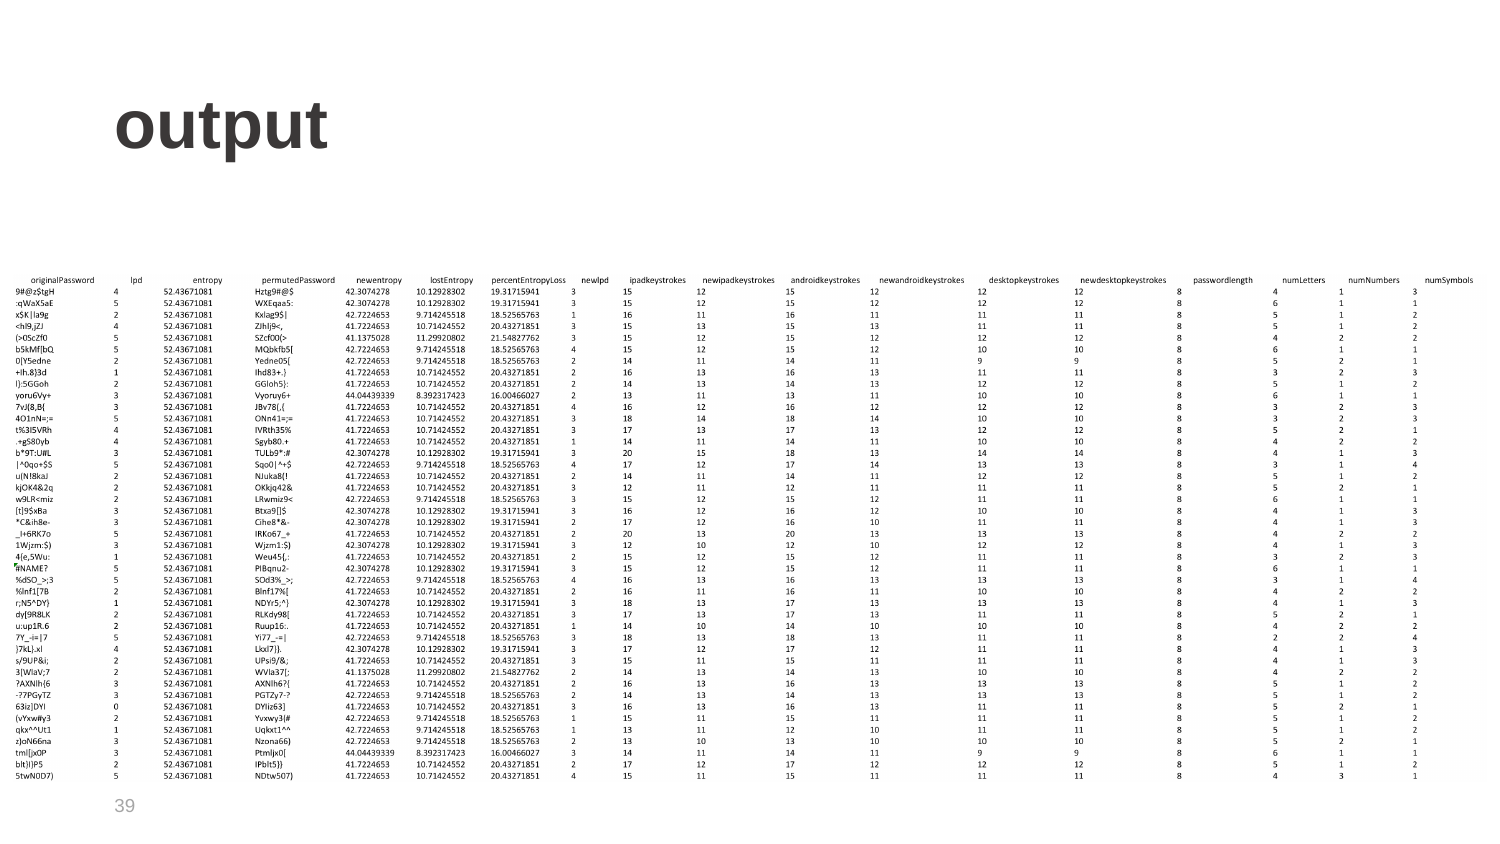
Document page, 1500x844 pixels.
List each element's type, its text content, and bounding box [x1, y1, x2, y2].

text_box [13, 274, 1487, 782]
slide_number 39 [103, 782, 441, 827]
title output [103, 44, 1397, 208]
